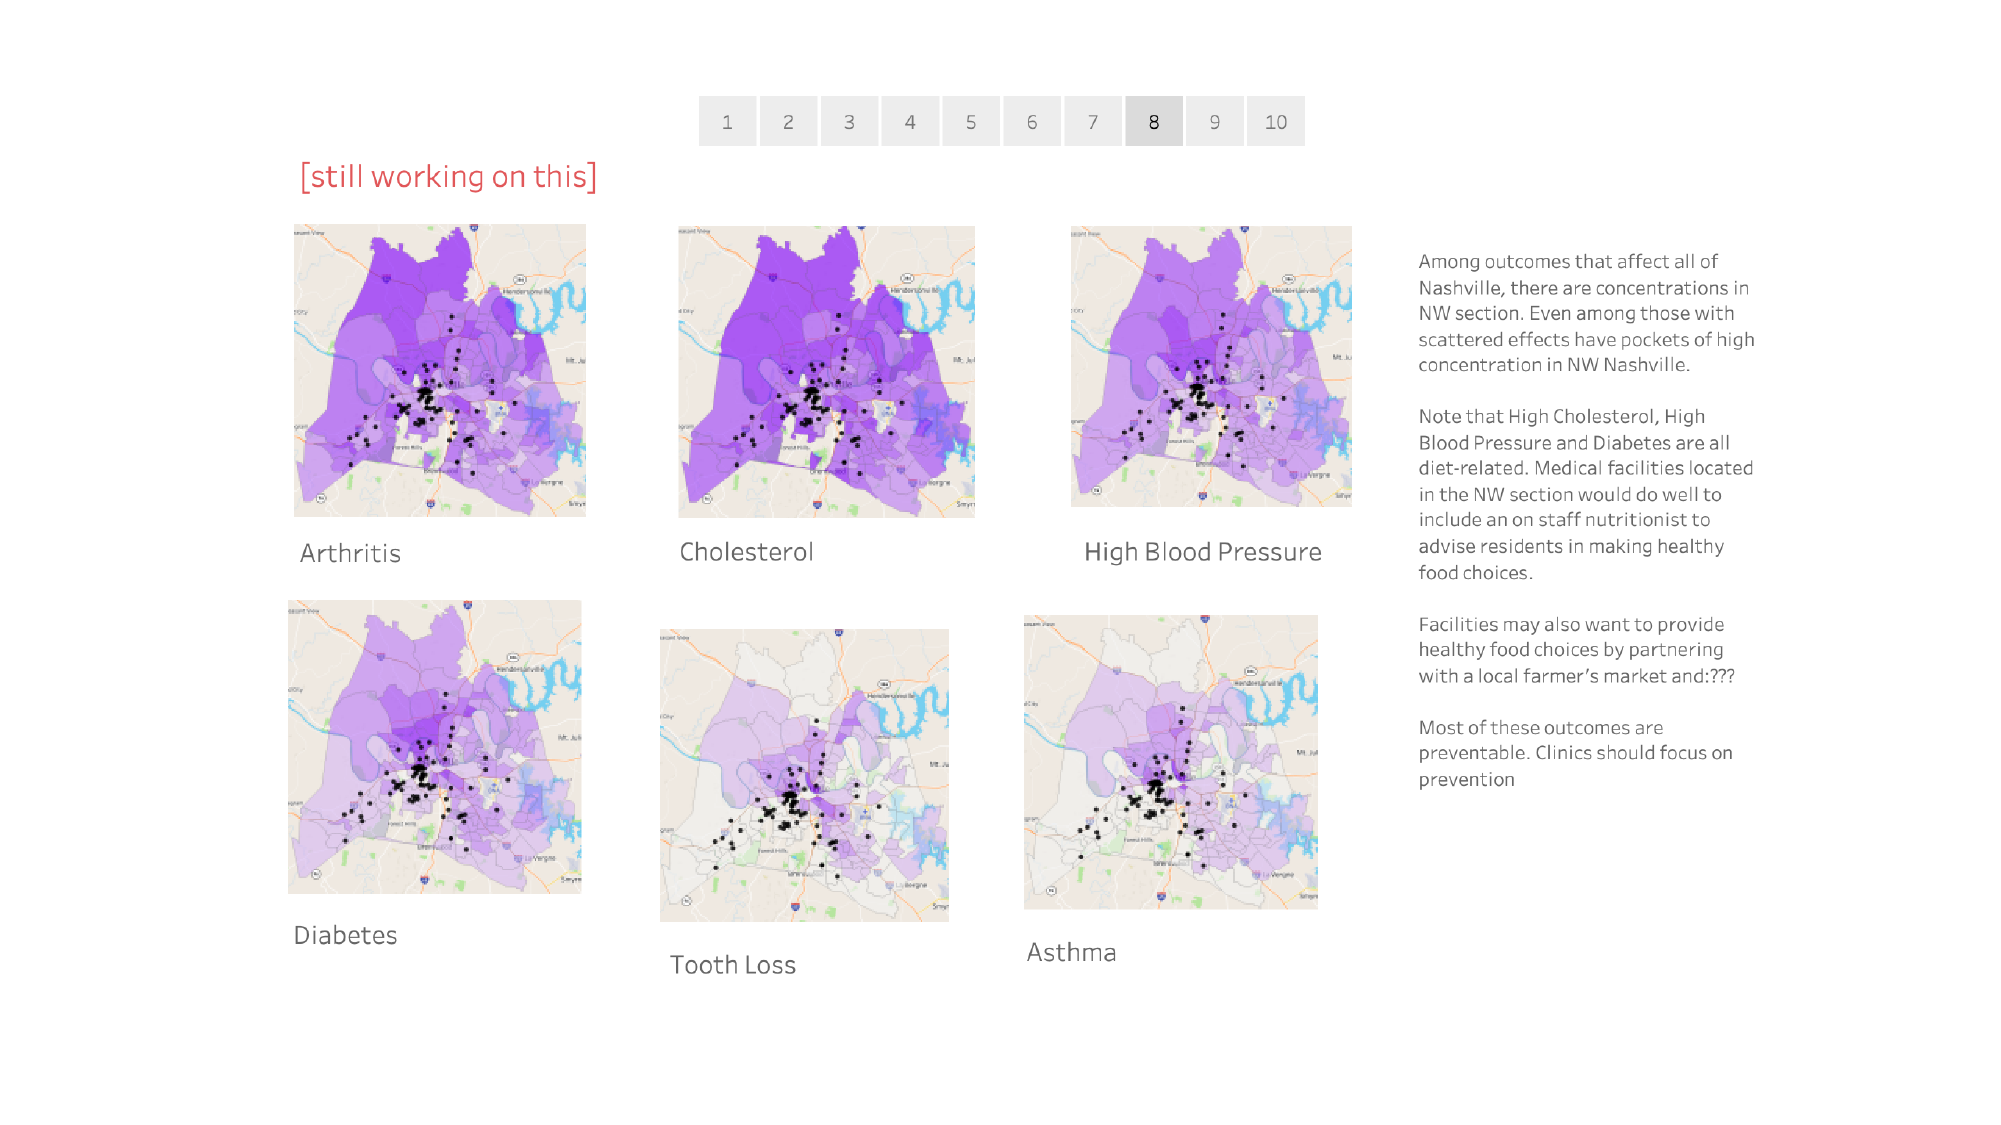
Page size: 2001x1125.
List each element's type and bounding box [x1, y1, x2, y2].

picture [206, 47, 1794, 1078]
